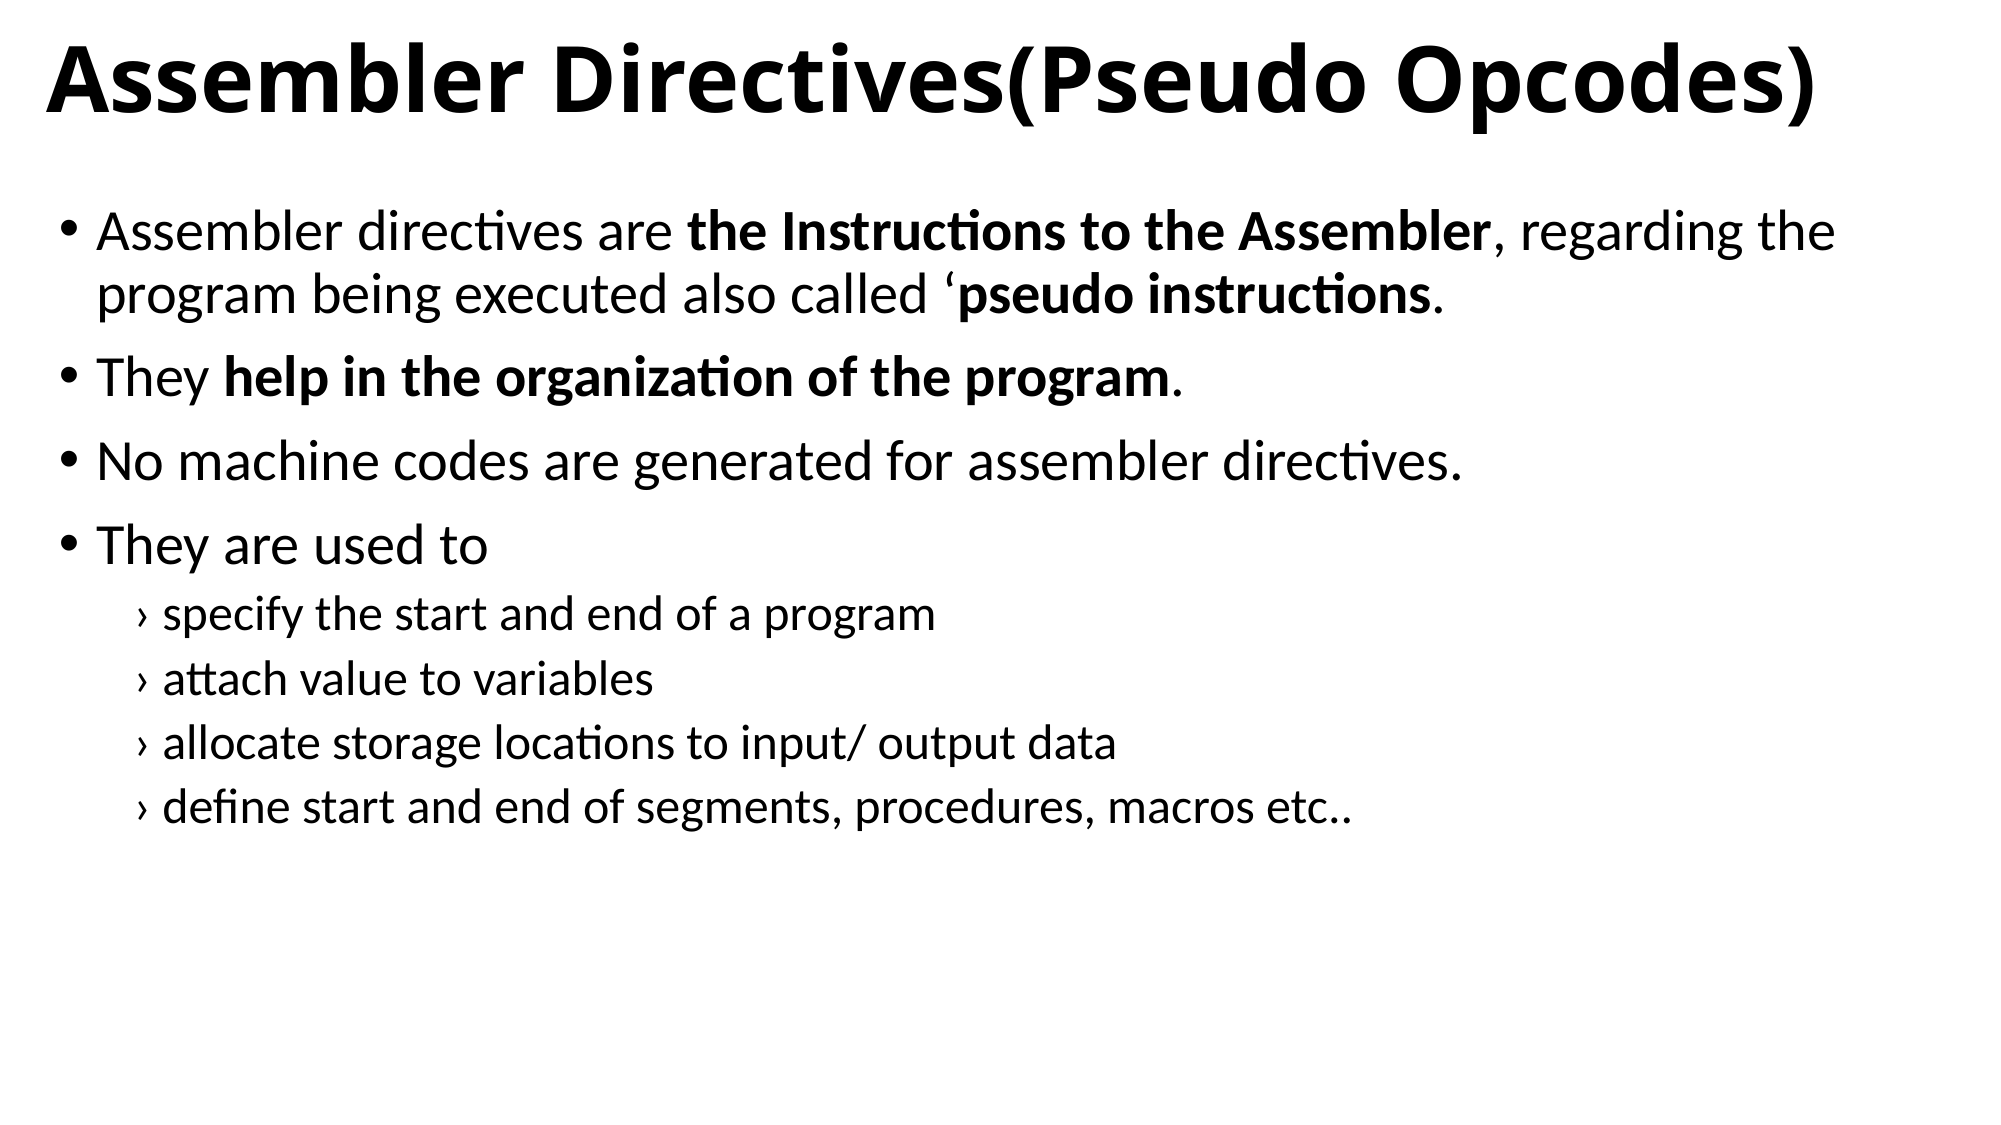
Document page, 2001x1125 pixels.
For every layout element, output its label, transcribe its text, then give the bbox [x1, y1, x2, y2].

title Assembler Directives(Pseudo Opcodes) [31, 16, 1863, 150]
list Assembler directives are the Instructions to the Assembler, regarding the program being executed also called ‘pseudo instructions. They help in the organization of the program. No machine codes are generated for assembler directives. They are used to › specify the start and end of a program › attach value to variables › allocate storage locations to input/ output data › define start and end of segments, procedures, macros etc.. [43, 192, 1981, 1083]
